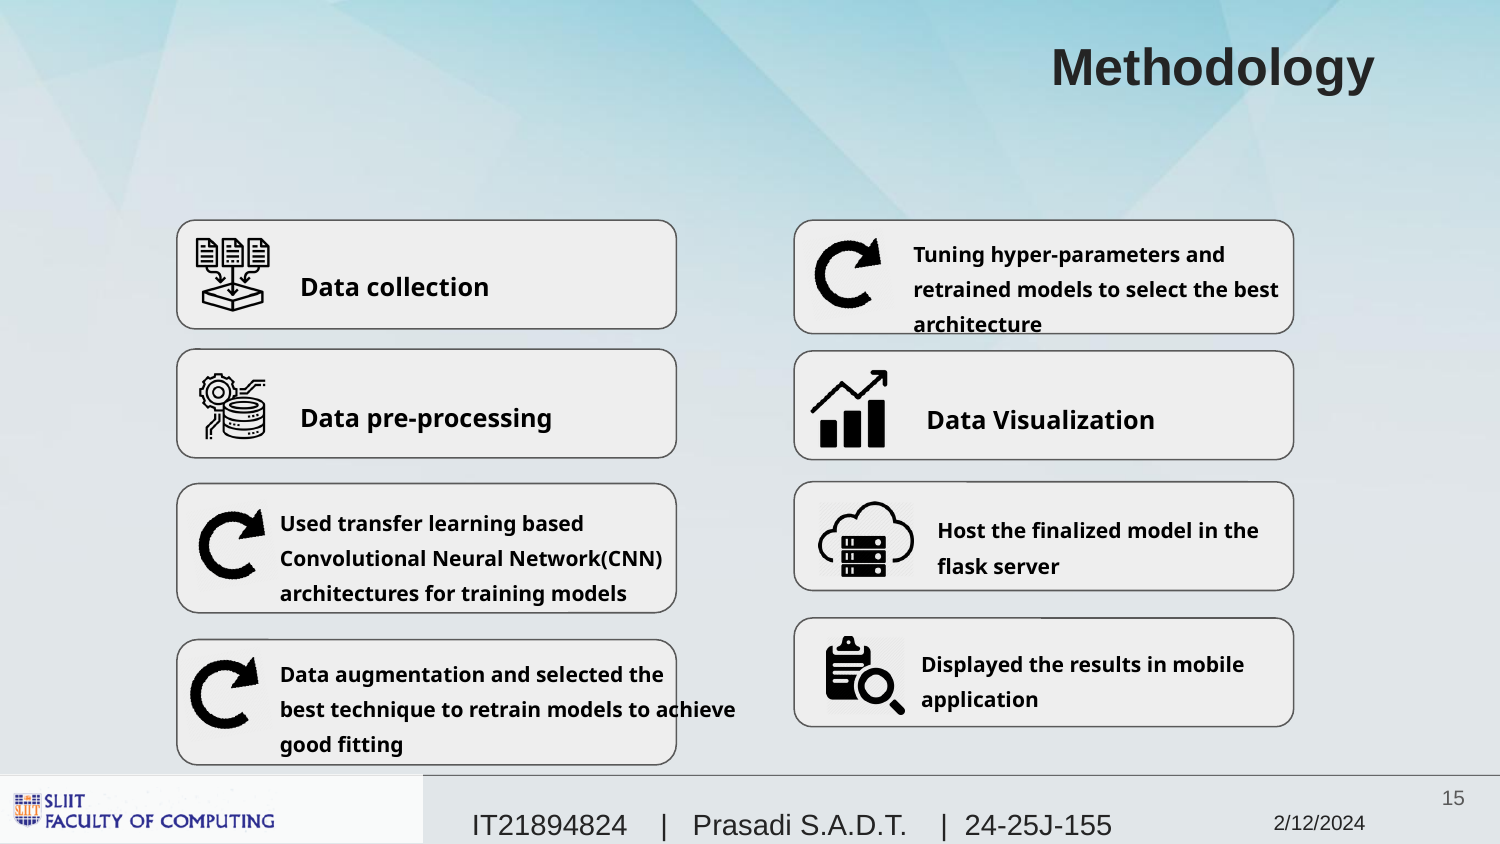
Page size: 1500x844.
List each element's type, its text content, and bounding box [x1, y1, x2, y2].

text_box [0, 774, 1385, 843]
text_box [176, 349, 677, 458]
text_box [176, 220, 677, 329]
text_box [794, 617, 1294, 727]
text_box Tuning hyper-parameters and retrained models to select the best architecture [913, 232, 1311, 338]
text_box Host the finalized model in the flask server [937, 508, 1273, 579]
text_box [176, 483, 676, 613]
text_box [176, 639, 674, 765]
text_box Data collection [300, 259, 698, 302]
picture [0, 0, 1500, 774]
text_box Data pre-processing [300, 390, 801, 433]
slide_number 15 [1389, 764, 1480, 830]
picture [808, 369, 888, 449]
picture [0, 776, 1500, 844]
text_box Data augmentation and selected the best technique to retrain models to achieve good fitting [279, 651, 737, 757]
picture [198, 372, 267, 441]
text_box Methodology [721, 15, 1500, 99]
text_box Displayed the results in mobile application [921, 641, 1289, 712]
text_box [794, 350, 1294, 460]
text_box [794, 481, 1294, 591]
text_box [794, 220, 1293, 334]
text_box Used transfer learning based Convolutional Neural Network(CNN) architectures for training models [279, 500, 694, 606]
text_box Data Visualization [926, 392, 1500, 435]
